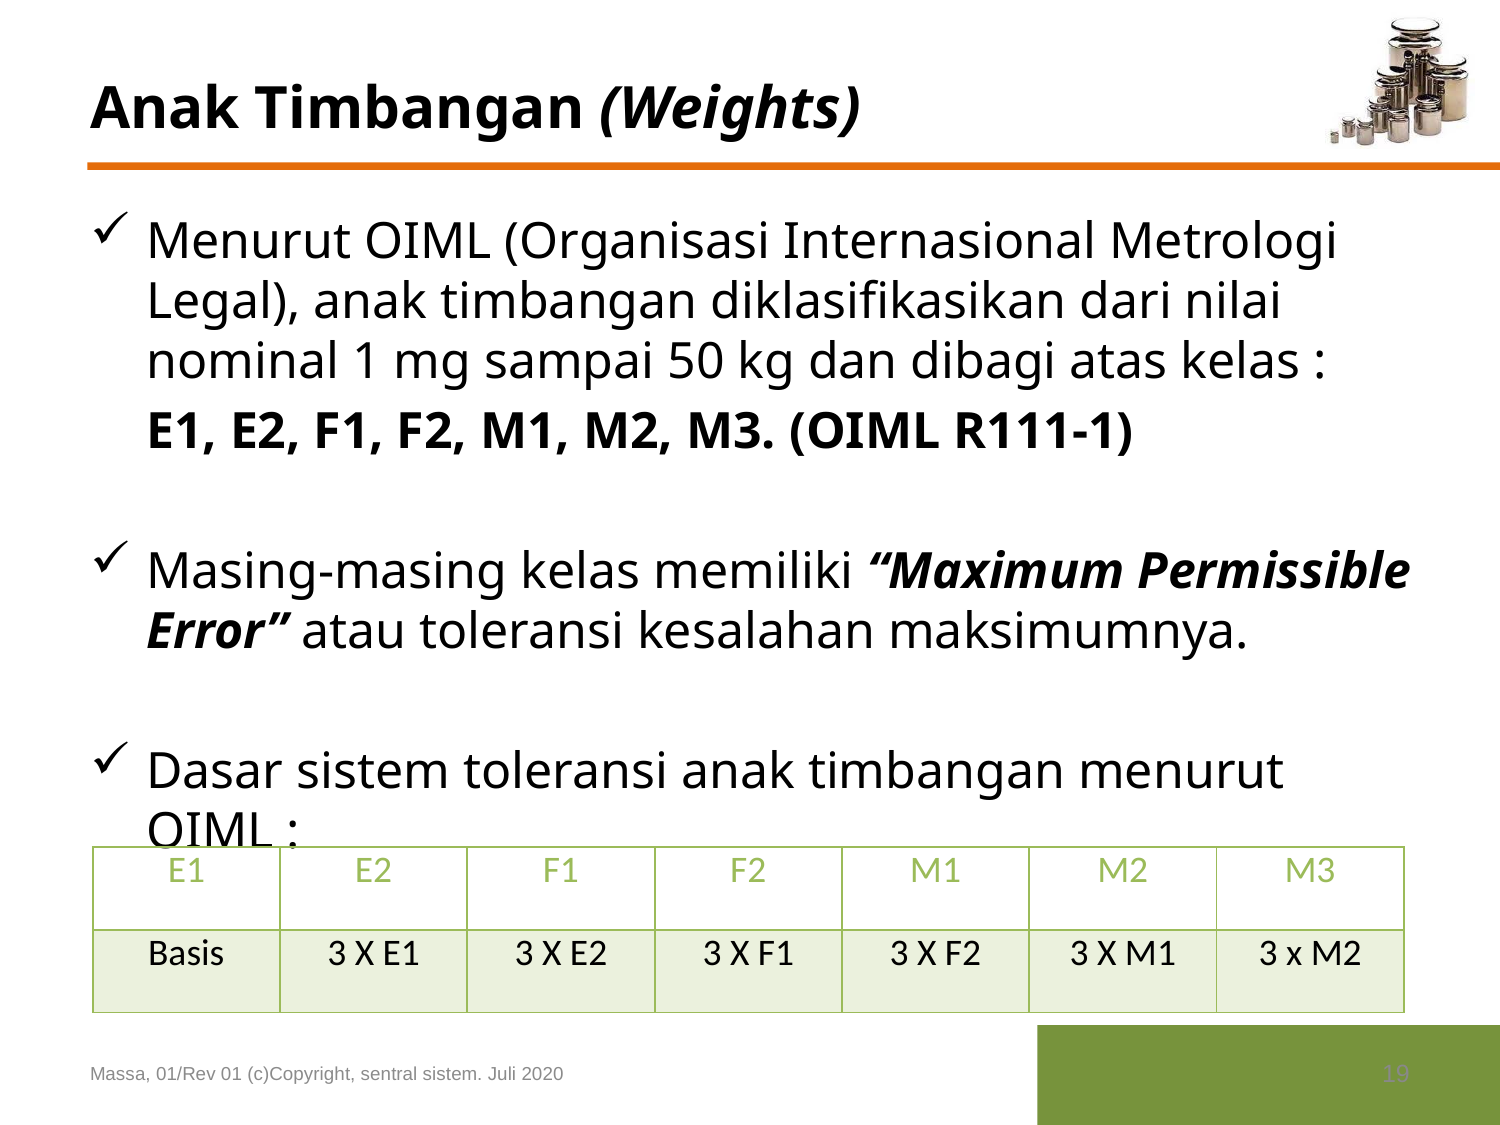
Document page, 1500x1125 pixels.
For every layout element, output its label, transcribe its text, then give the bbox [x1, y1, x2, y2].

list Anak Timbangan (Weights) Menurut OIML (Organisasi Internasional Metrologi Legal), anak timbangan diklasifikasikan dari nilai nominal 1 mg sampai 50 kg dan dibagi atas kelas : E1, E2, F1, F2, M1, M2, M3. (OIML R111-1) Masing-masing kelas memiliki “Maximum Permissible Error” atau toleransi kesalahan maksimumnya. Dasar sistem toleransi anak timbangan menurut OIML : [75, 509, 1438, 1013]
picture [1324, 12, 1476, 150]
table_cell 3 X E1 [281, 931, 466, 1012]
text_box [85, 160, 1500, 172]
list Anak Timbangan (Weights) Menurut OIML (Organisasi Internasional Metrologi Legal), anak timbangan diklasifikasikan dari nilai nominal 1 mg sampai 50 kg dan dibagi atas kelas : E1, E2, F1, F2, M1, M2, M3. (OIML R111-1) Masing-masing kelas memiliki “Maximum Permissible Error” atau toleransi kesalahan maksimumnya. Dasar sistem toleransi anak timbangan menurut OIML : [75, 62, 1438, 508]
table_header E2 [281, 848, 466, 929]
table_header M2 [1030, 848, 1216, 929]
table_header E1 [94, 848, 279, 929]
table_cell 3 X F2 [843, 931, 1028, 1012]
footer Massa, 01/Rev 01 (c)Copyright, sentral sistem. Juli 2020 [75, 1042, 600, 1103]
table_header M3 [1217, 848, 1403, 929]
slide_number 19 [1074, 1042, 1425, 1103]
table_cell 3 X E2 [468, 931, 654, 1012]
text_box [1035, 1023, 1500, 1125]
table_header F2 [656, 848, 841, 929]
table_header M1 [843, 848, 1028, 929]
table_header F1 [468, 848, 654, 929]
table_cell 3 X F1 [656, 931, 841, 1012]
table_cell Basis [94, 931, 279, 1012]
table_cell 3 x M2 [1217, 931, 1403, 1012]
table_cell 3 X M1 [1030, 931, 1216, 1012]
